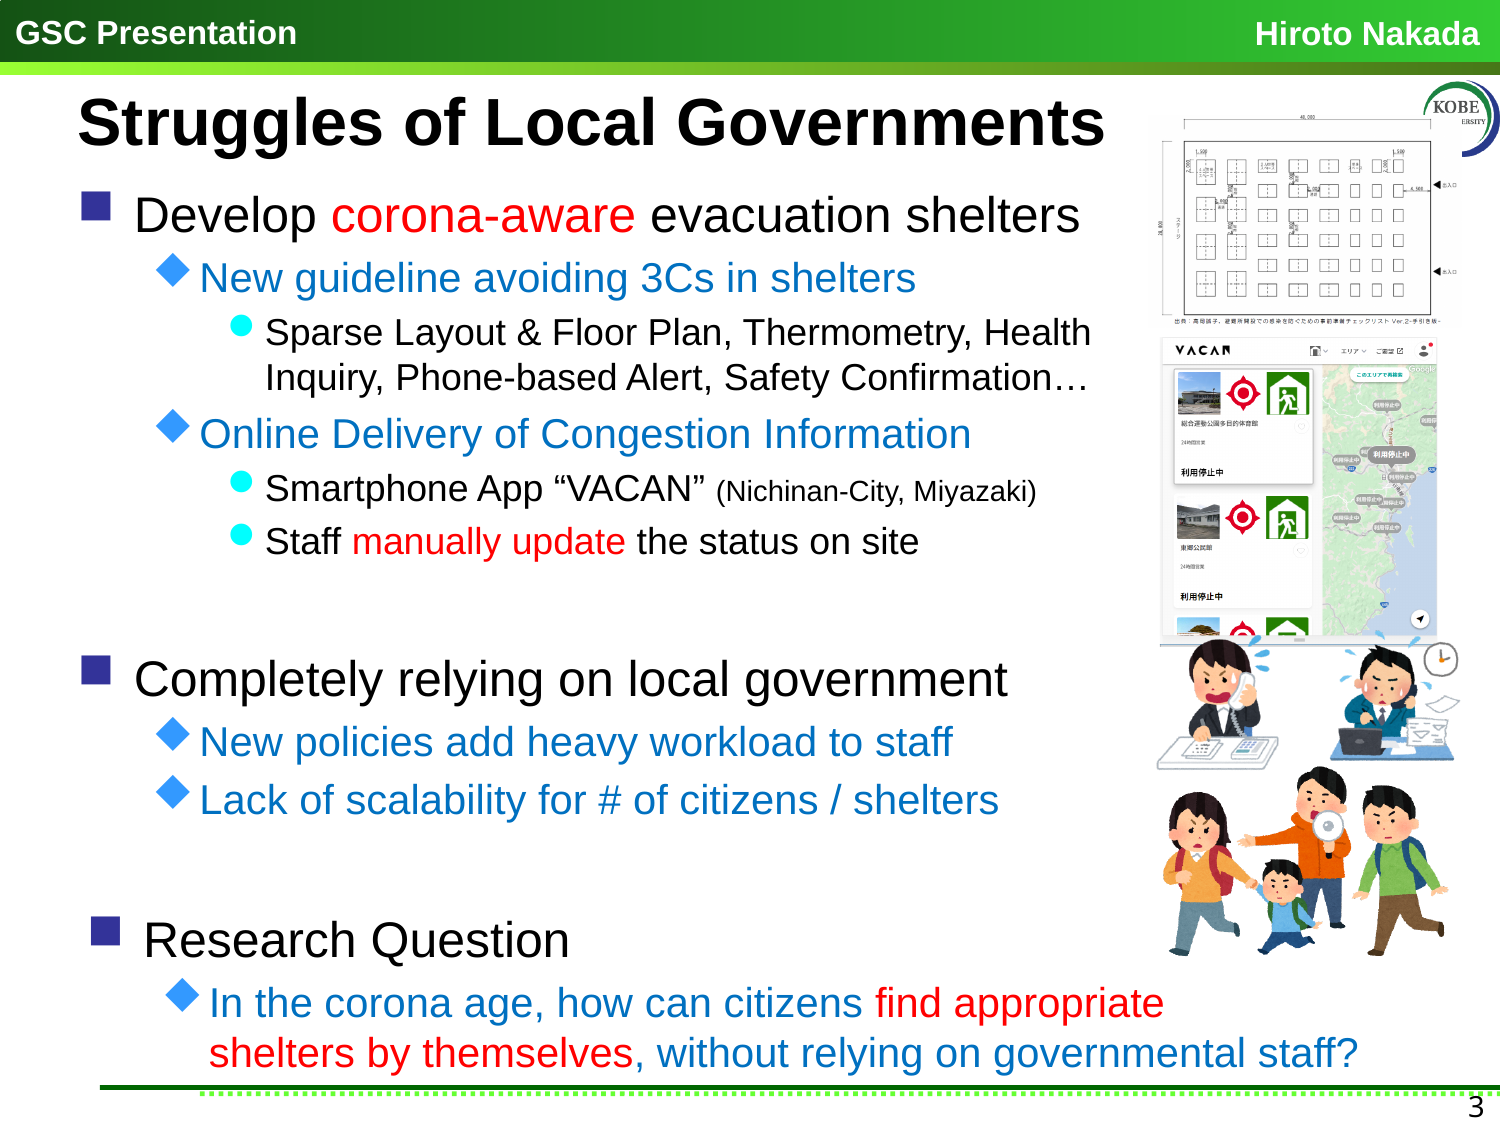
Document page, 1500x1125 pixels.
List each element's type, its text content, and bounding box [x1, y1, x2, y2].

picture [1147, 80, 1500, 328]
list Develop corona-aware evacuation shelters New guideline avoiding 3Cs in shelters Sparse Layout & Floor Plan, Thermometry, Health Inquiry, Phone-based Alert, Safety Confirmation… Online Delivery of Congestion Information Smartphone App “VACAN” (Nichinan-City, Miyazaki) Staff manually update the status on site Completely relying on local government New policies add heavy workload to staff Lack of scalability for # of citizens / shelters Research Question In the corona age, how can citizens find appropriate shelters by themselves, without relying on governmental staff? [62, 174, 1438, 1050]
title Struggles of Local Governments [62, 75, 1350, 163]
slide_number 3 [1187, 1081, 1500, 1125]
picture [1150, 336, 1462, 984]
